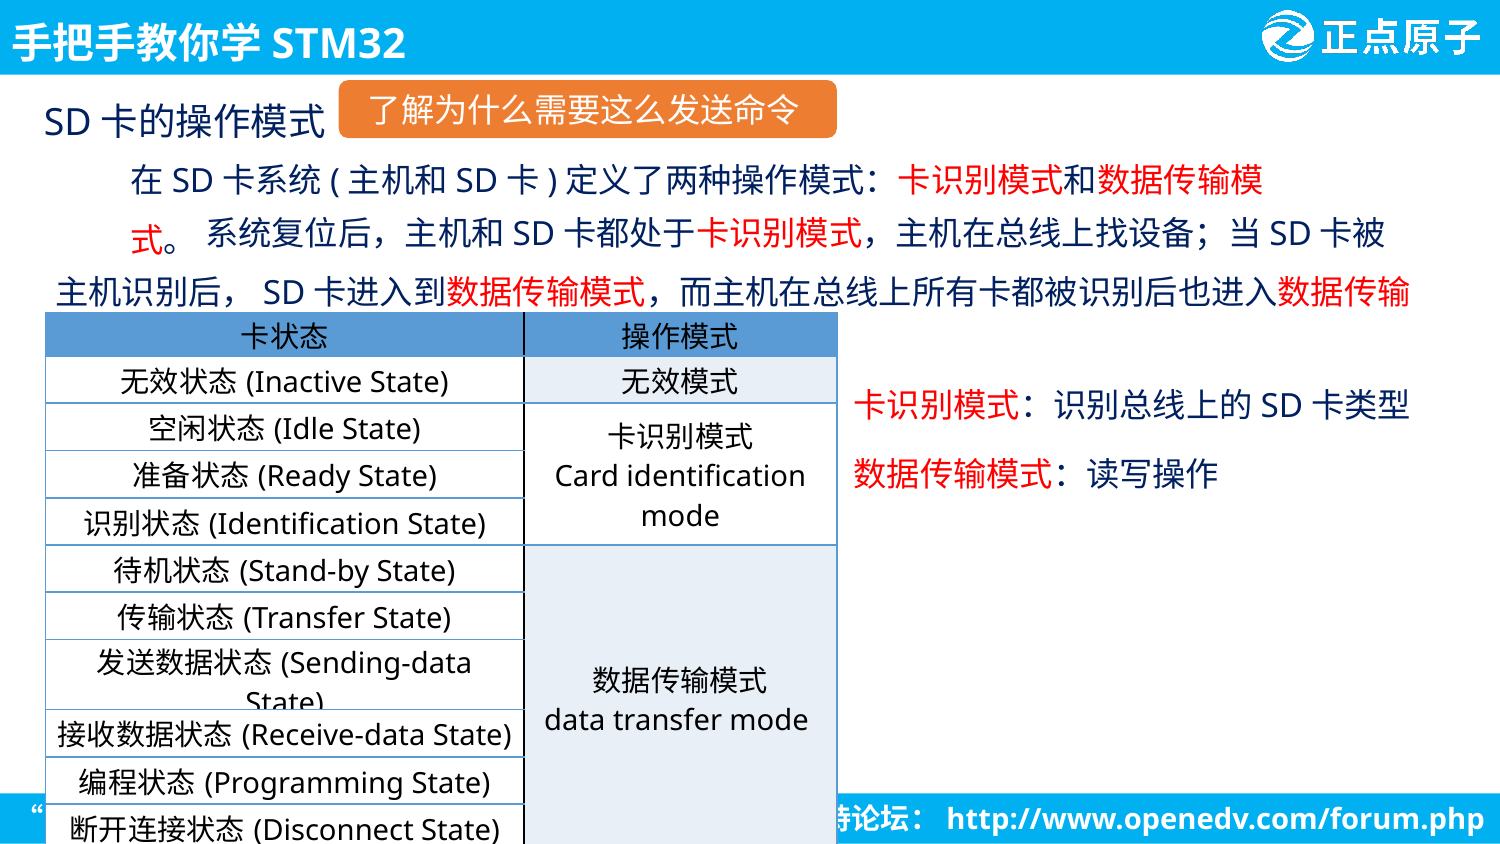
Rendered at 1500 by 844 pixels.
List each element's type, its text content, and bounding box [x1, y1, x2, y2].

picture [1323, 21, 1357, 53]
picture [1391, 46, 1397, 53]
text_box 技术支持论坛：http://www.openedv.com/forum.php [838, 793, 1500, 843]
text_box 数据传输模式：读写操作 [846, 429, 1358, 497]
table_cell 发送数据状态(Sending-data State) [46, 640, 523, 709]
table_cell 数据传输模式 data transfer mode [525, 546, 836, 844]
table_cell 断开连接状态(Disconnect State) [46, 805, 523, 844]
text_box 在SD卡系统(主机和SD卡)定义了两种操作模式：卡识别模式和数据传输模式。 [123, 135, 1302, 187]
text_box [339, 0, 1500, 76]
text_box 了解为什么需要这么发送命令 [337, 78, 838, 140]
table_cell 传输状态(Transfer State) [46, 593, 523, 639]
table_cell 待机状态(Stand-by State) [46, 546, 523, 591]
picture [1276, 45, 1301, 53]
text_box 系统复位后，主机和SD卡都处于卡识别模式，主机在总线上找设备；当SD卡被主机识别后，SD卡进入到数据传输模式，而主机在总线上所有卡都被识别后也进入数据传输模式。 [48, 187, 1423, 376]
text_box SD卡的操作模式 [36, 71, 339, 147]
table_cell 无效状态(Inactive State) [46, 357, 523, 402]
picture [1263, 27, 1301, 61]
picture [1431, 45, 1438, 51]
text_box “原子哥”在线教学平台：www.yuanzige.com [0, 793, 45, 843]
text_box 手把手教你学STM32 [0, 0, 967, 75]
picture [1412, 45, 1418, 52]
table_header 卡状态 [46, 314, 523, 355]
picture [1446, 21, 1479, 54]
table_cell 接收数据状态(Receive-data State) [46, 710, 523, 756]
table_cell 编程状态(Programming State) [46, 758, 523, 803]
table_cell 空闲状态(Idle State) [46, 404, 523, 450]
table_header 操作模式 [525, 314, 836, 355]
table_cell 识别状态(Identification State) [46, 499, 523, 544]
table_cell 卡识别模式 Card identification mode [525, 404, 836, 544]
table_cell 无效模式 [525, 357, 836, 402]
table_cell 准备状态(Ready State) [46, 451, 523, 497]
picture [1368, 19, 1396, 42]
picture [1405, 21, 1438, 54]
picture [1273, 11, 1314, 45]
text_box 卡识别模式：识别总线上的SD卡类型 [846, 360, 1423, 428]
